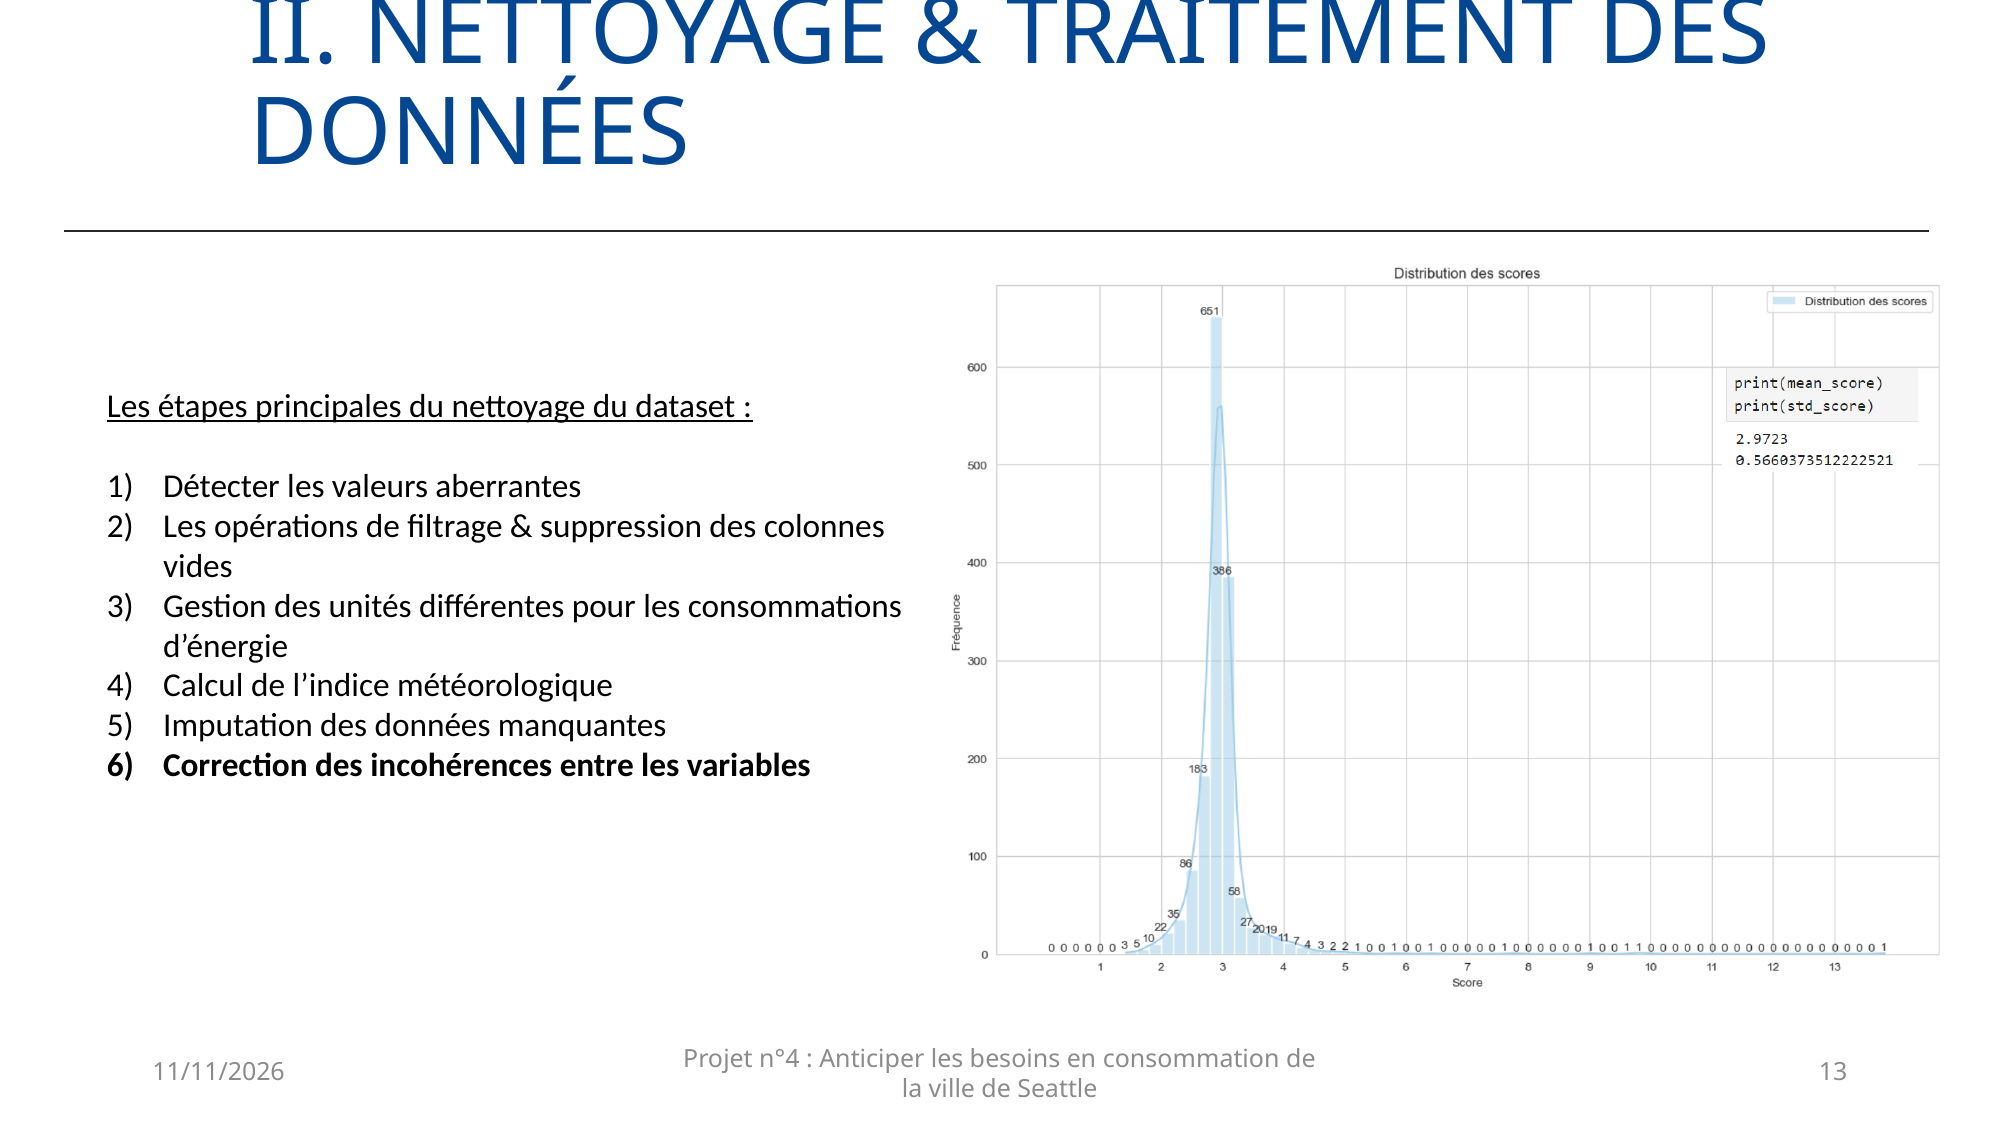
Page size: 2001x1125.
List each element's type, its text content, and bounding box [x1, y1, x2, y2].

footer Projet n°4 : Anticiper les besoins en consommation de la ville de Seattle [662, 1042, 1338, 1103]
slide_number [137, 1042, 588, 1103]
text_box II. Nettoyage & traitement des données [249, 55, 1959, 193]
slide_number 13 [1412, 1042, 1863, 1103]
text_box Les étapes principales du nettoyage du dataset : Détecter les valeurs aberrantes Les opérations de filtrage & suppression des colonnes vides Gestion des unités différentes pour les consommations d’énergie Calcul de l’indice météorologique Imputation des données manquantes Correction des incohérences entre les variables [92, 376, 927, 951]
picture [936, 260, 1952, 989]
